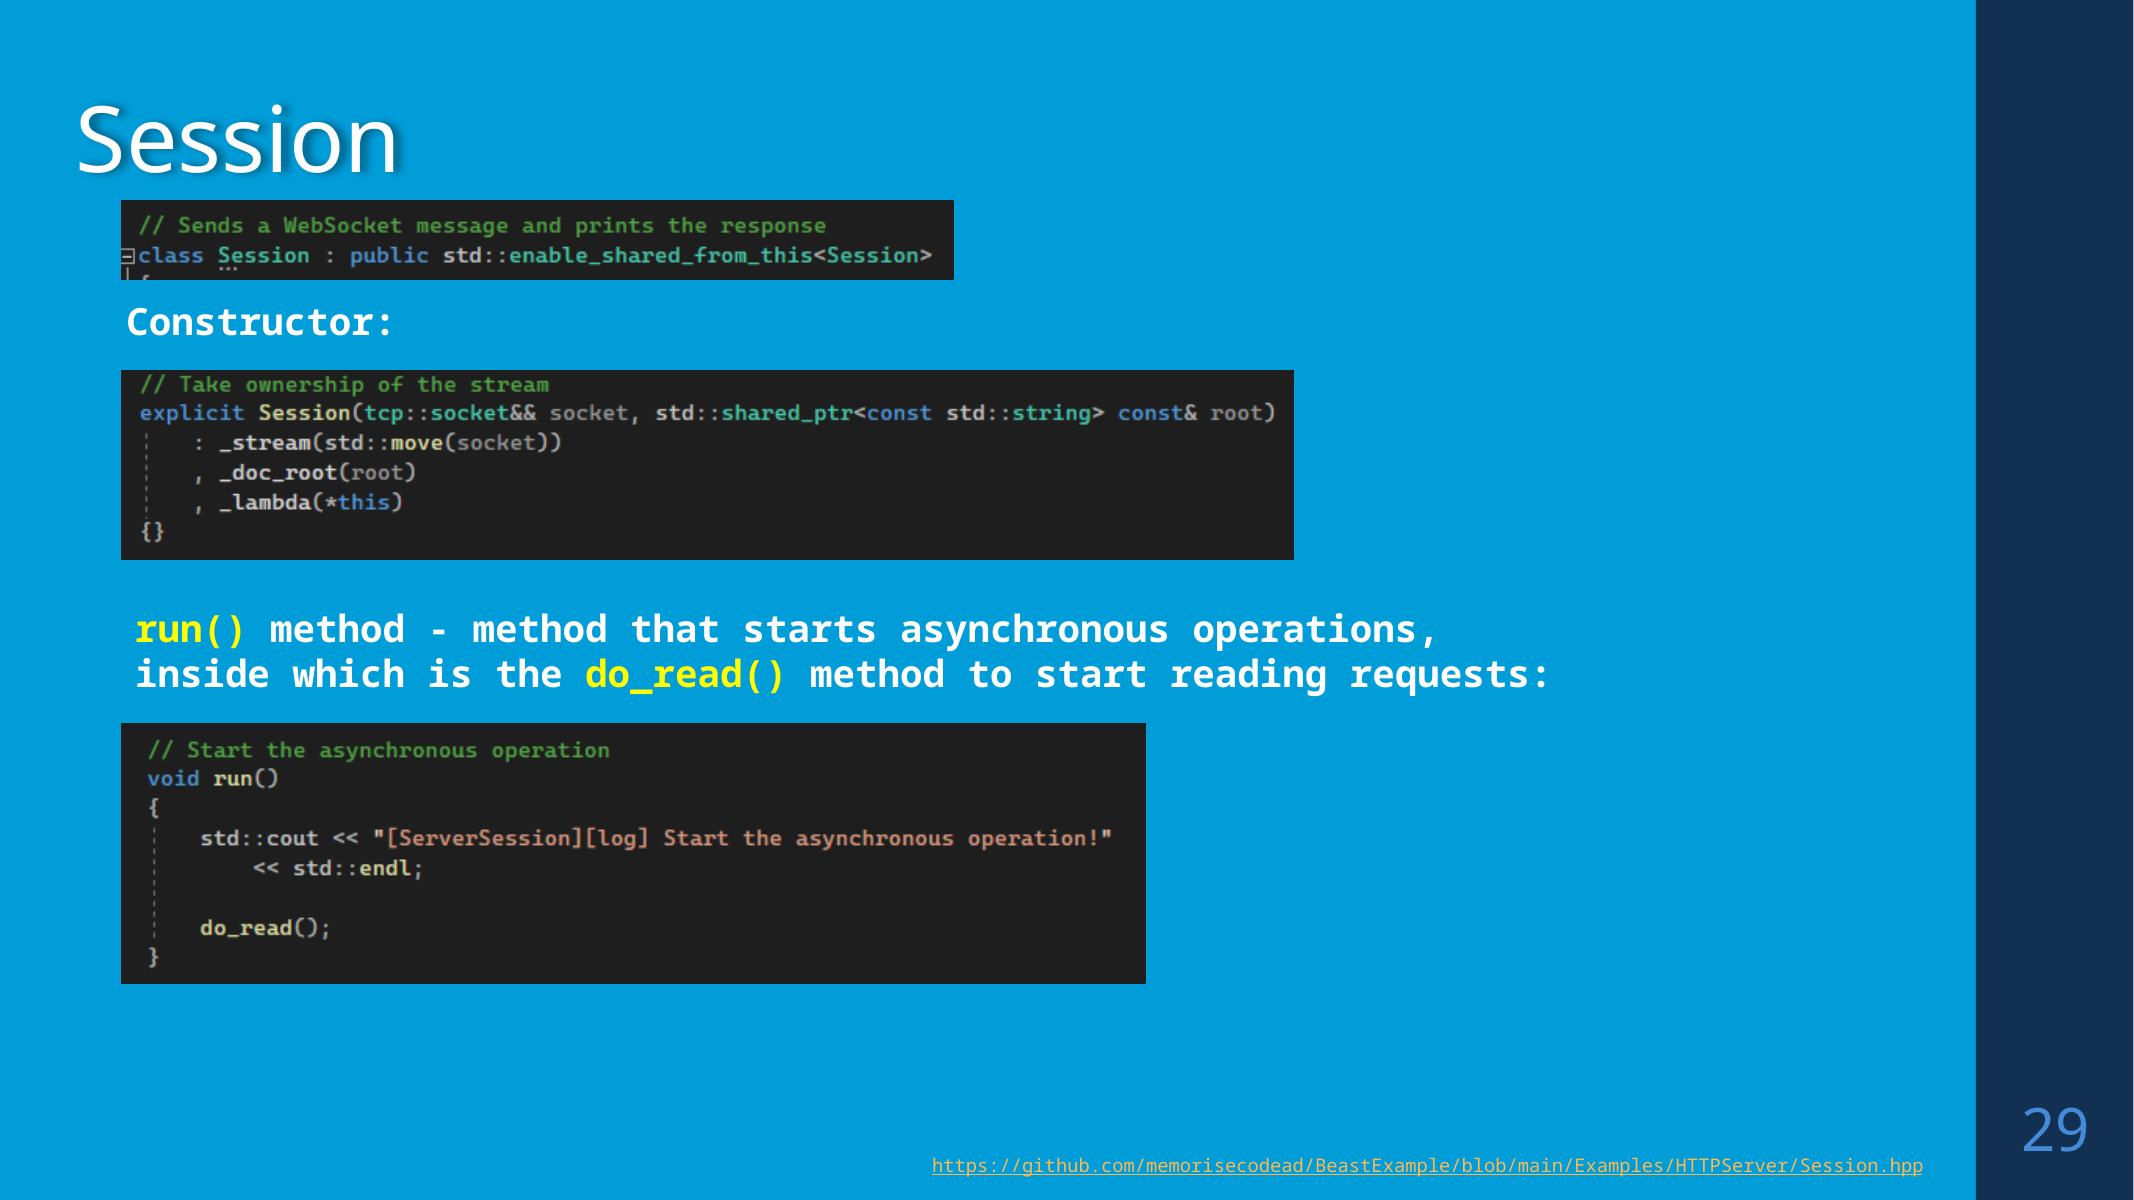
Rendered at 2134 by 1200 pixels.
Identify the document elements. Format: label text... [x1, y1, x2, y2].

picture [122, 724, 1145, 983]
text_box https://github.com/memorisecodead/BeastExample/blob/main/Examples/HTTPServer/Session.hpp [917, 1145, 1984, 1187]
text_box Constructor: [111, 291, 411, 351]
text_box Session [61, 73, 417, 199]
text_box run() method - method that starts asynchronous operations, inside which is the do_read() method to start reading requests: [120, 597, 1568, 703]
picture [122, 201, 953, 279]
picture [122, 371, 1293, 559]
slide_number 29 [1975, 1080, 2134, 1184]
